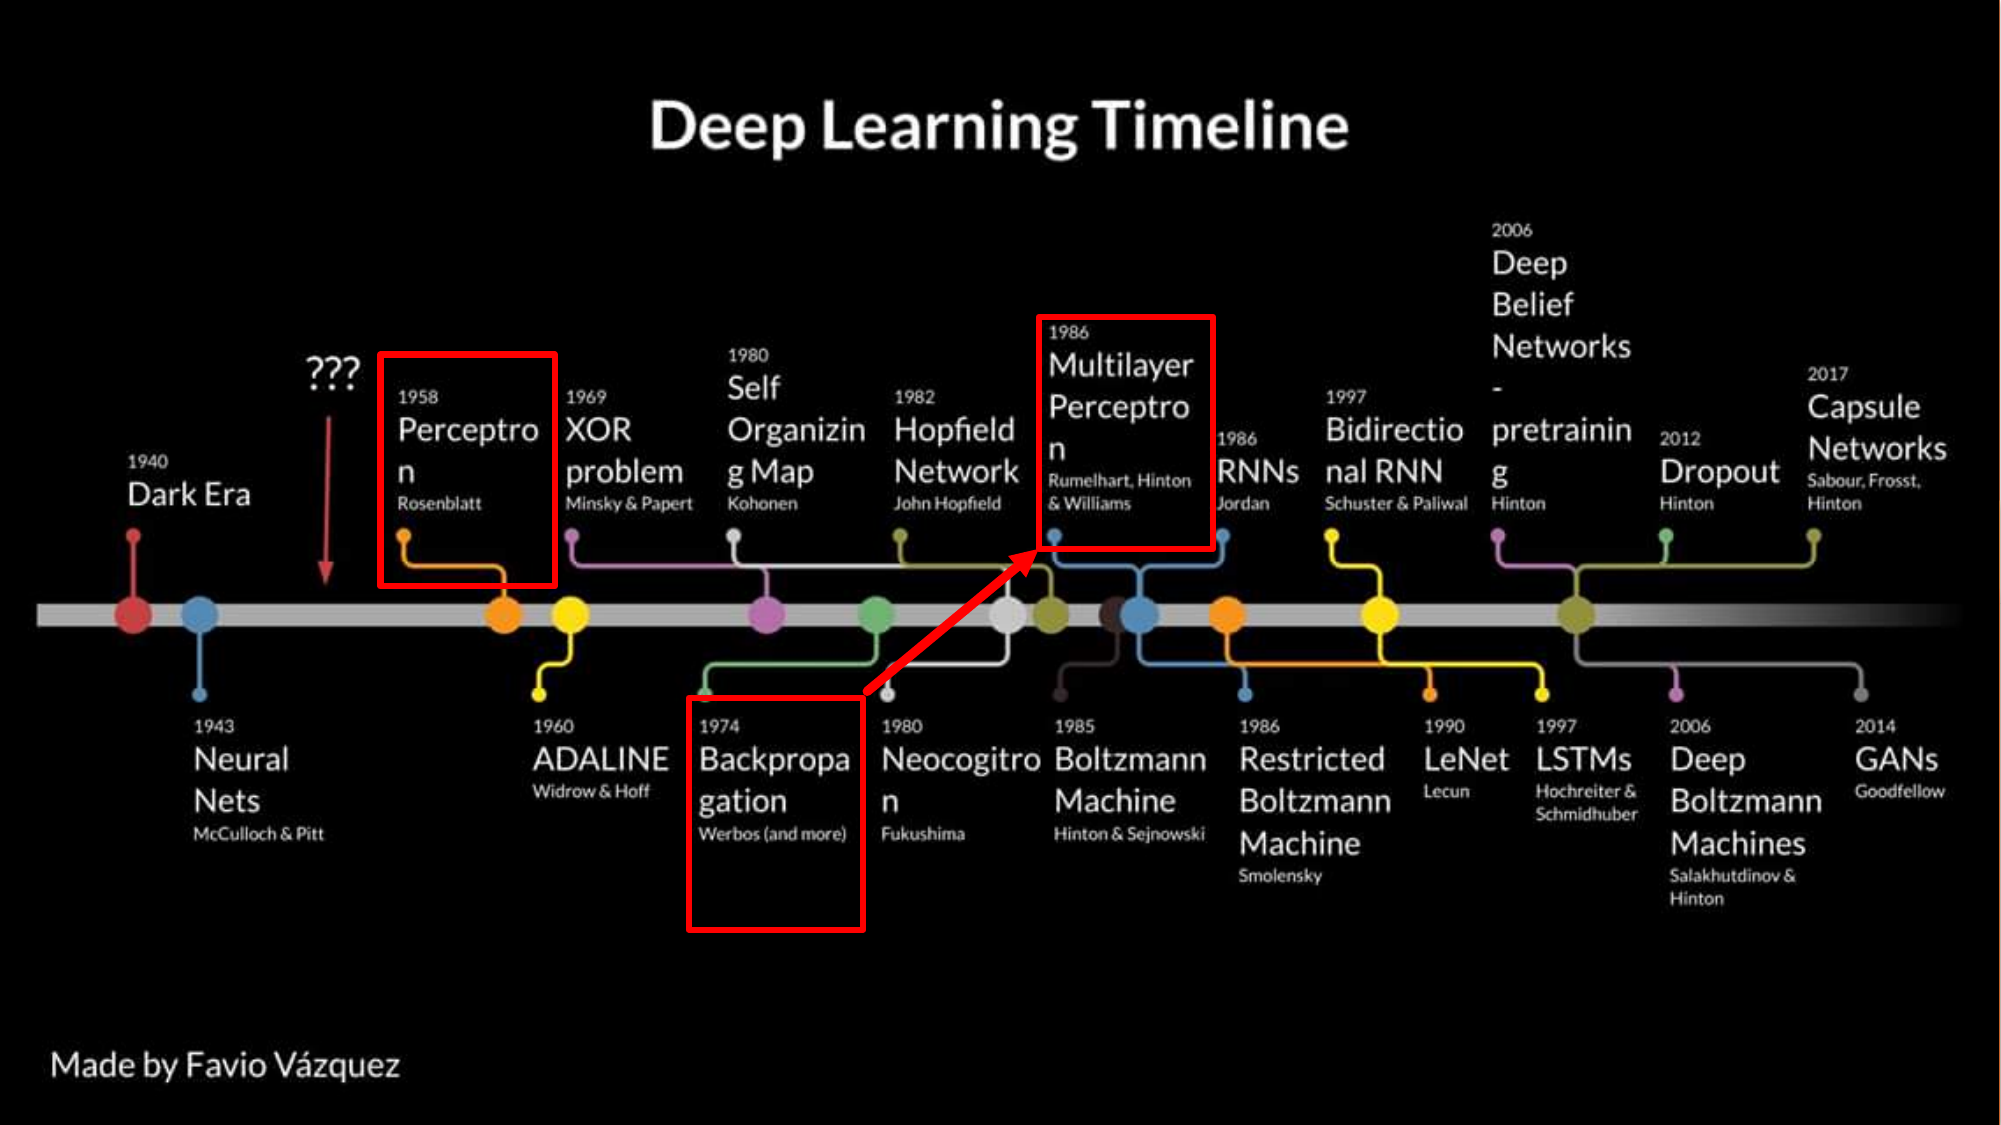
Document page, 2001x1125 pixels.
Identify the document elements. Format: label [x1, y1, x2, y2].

text_box [866, 548, 1040, 692]
picture [0, 0, 2000, 1125]
